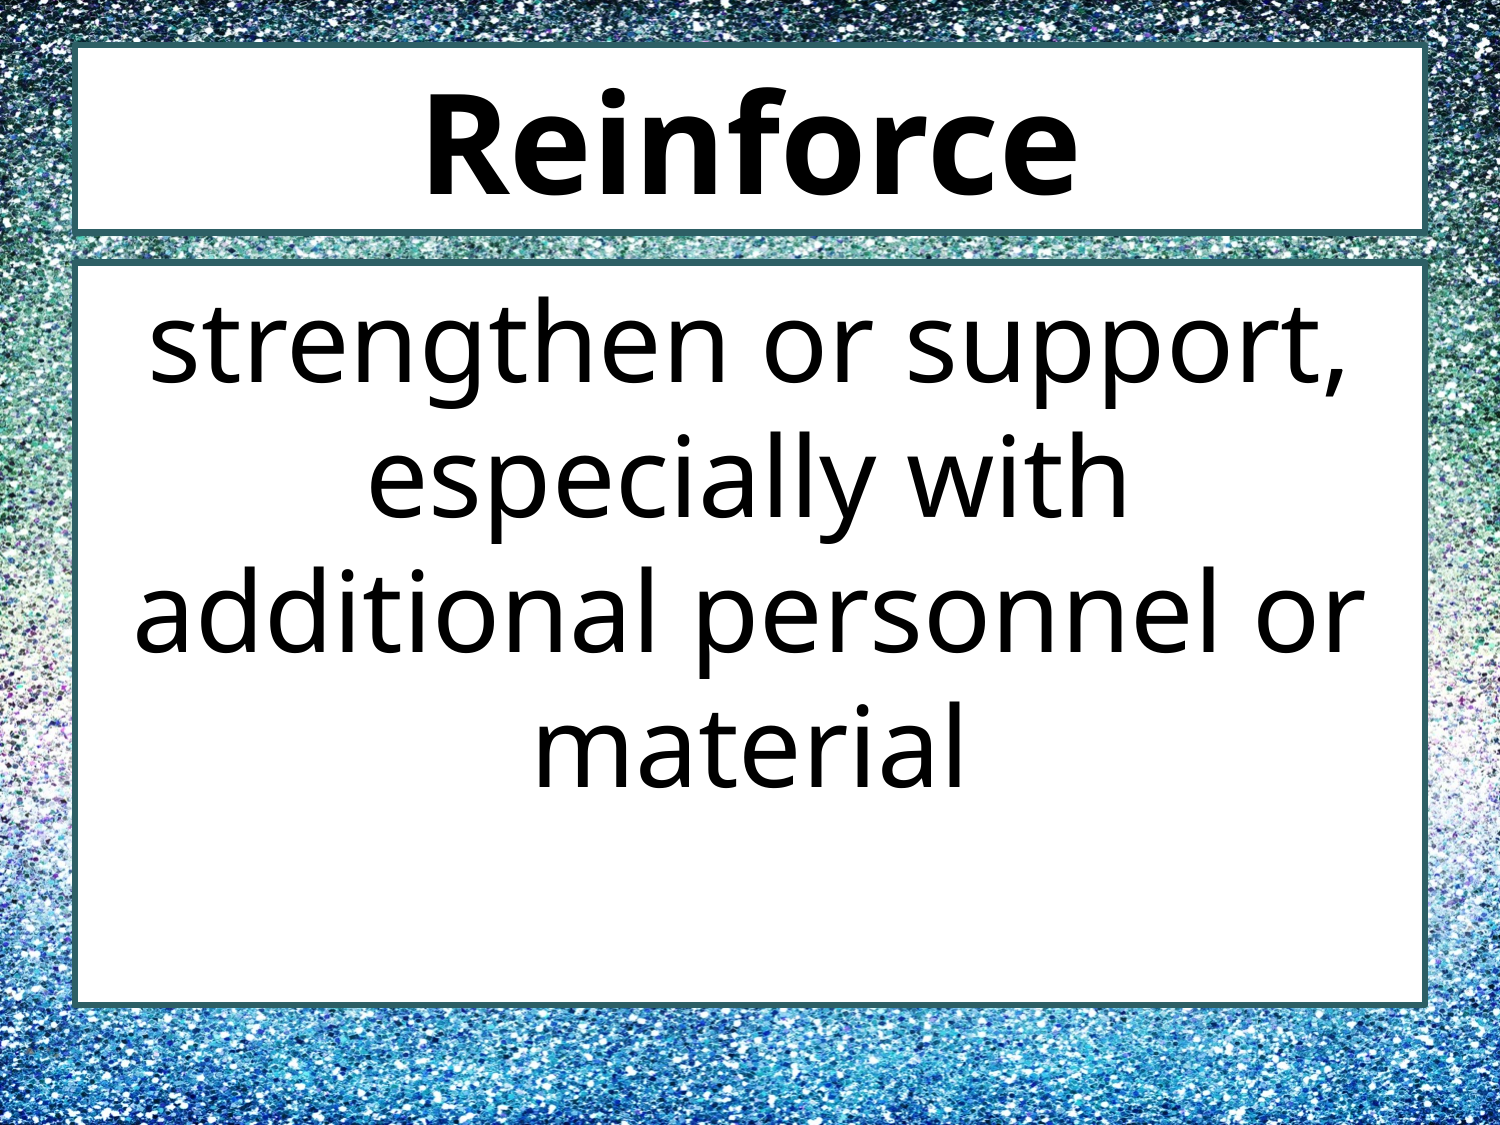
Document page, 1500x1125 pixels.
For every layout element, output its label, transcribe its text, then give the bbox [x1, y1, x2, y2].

title Reinforce [72, 42, 1428, 236]
picture [0, 0, 1500, 1125]
list strengthen or support, especially with additional personnel or material [72, 259, 1428, 1008]
